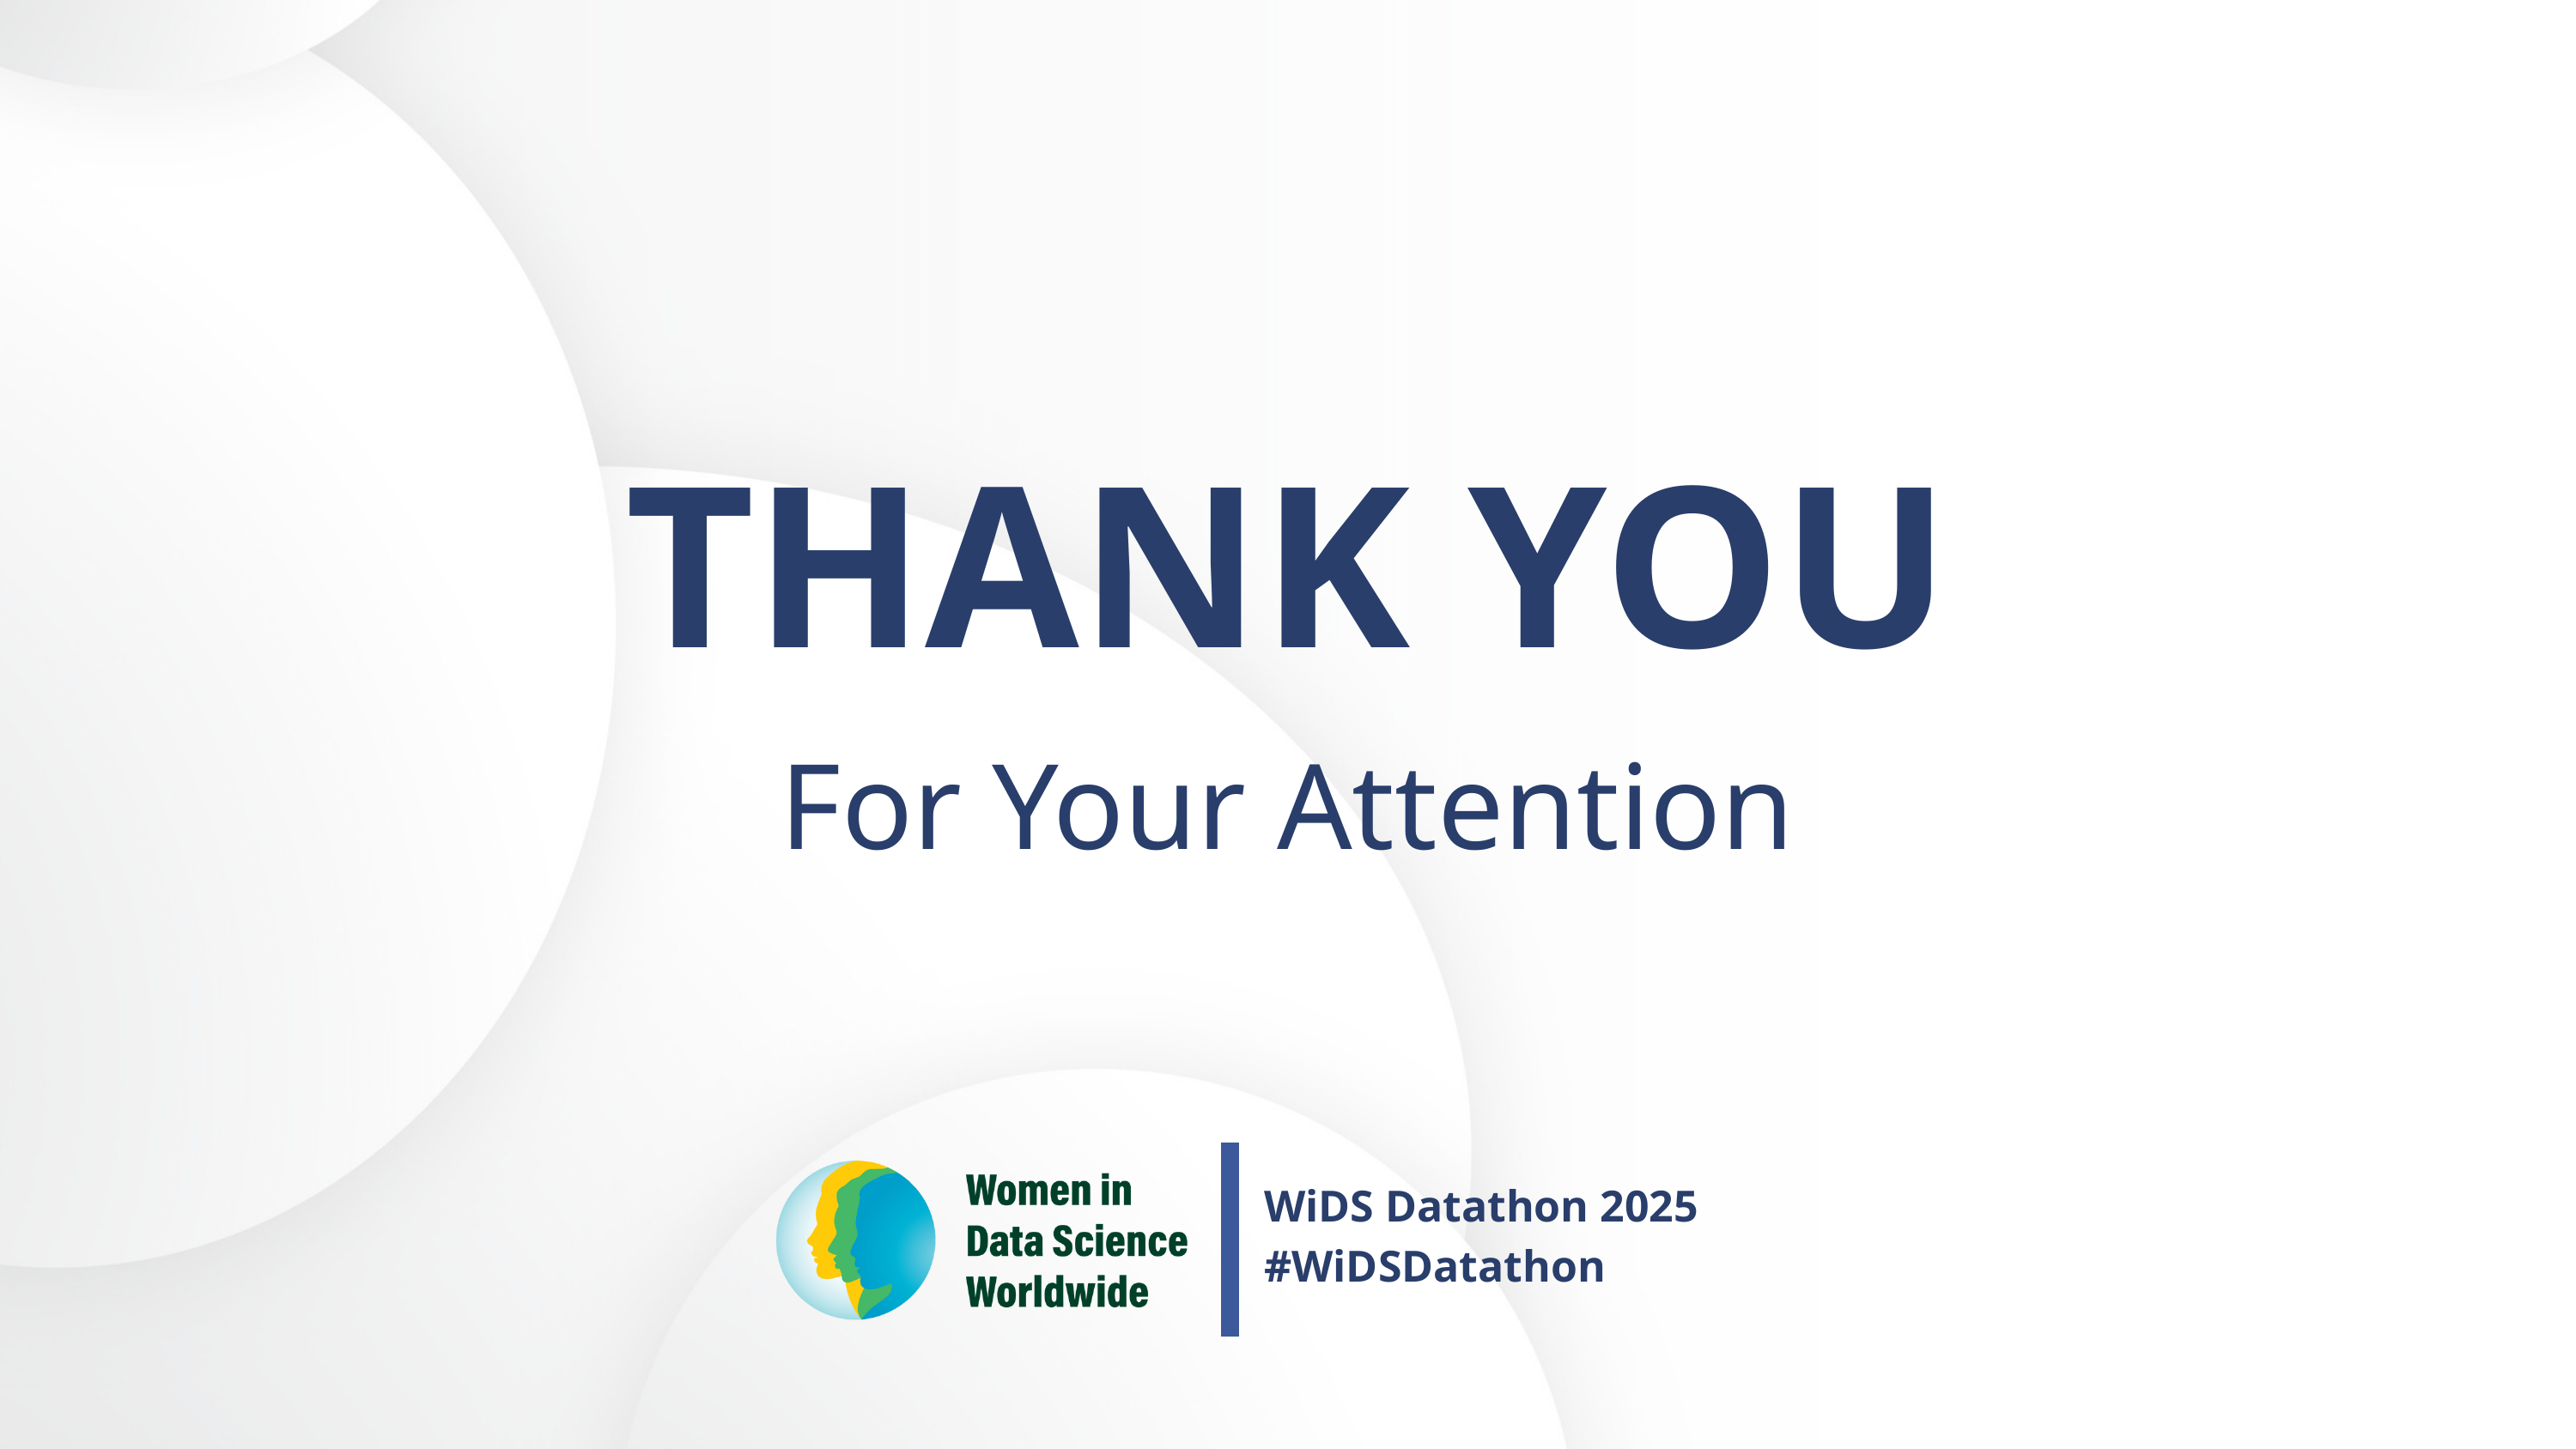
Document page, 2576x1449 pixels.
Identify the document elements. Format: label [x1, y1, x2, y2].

text_box [767, 1142, 1808, 1337]
text_box [161, 572, 2415, 876]
text_box [0, 0, 2576, 1449]
